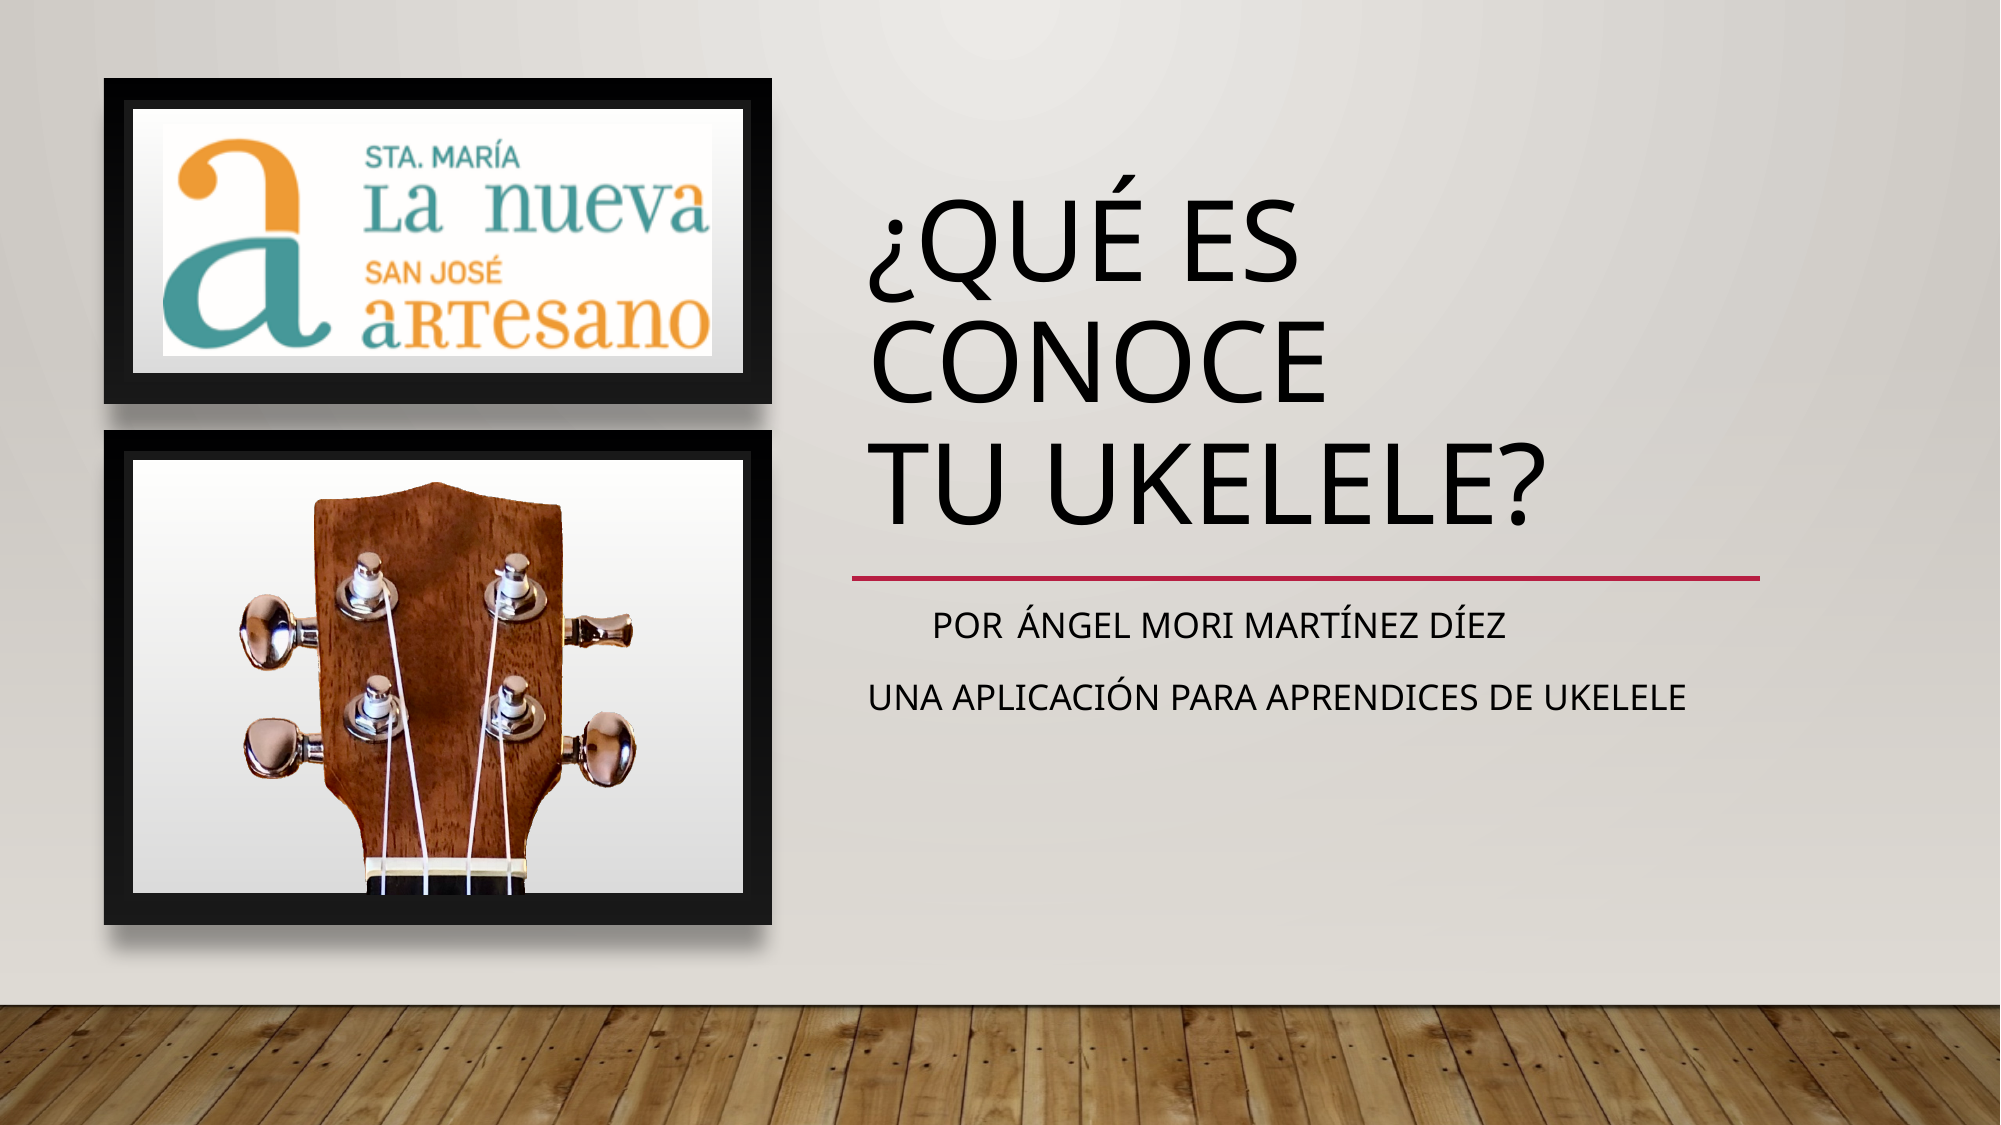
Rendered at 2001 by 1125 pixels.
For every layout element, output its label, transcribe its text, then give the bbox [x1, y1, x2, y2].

subtitle POR Ángel mori Martínez Díez UNA APLICACIÓN PARA aprendices DE UKELELE [852, 579, 1762, 740]
picture [214, 449, 661, 895]
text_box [103, 429, 773, 925]
title ¿QUÉ ES Conoce tu ukelele? [852, 131, 1762, 549]
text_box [103, 78, 773, 405]
picture [163, 124, 712, 356]
text_box [0, 0, 2000, 330]
text_box [0, 330, 2000, 1004]
picture [0, 1006, 2000, 1125]
